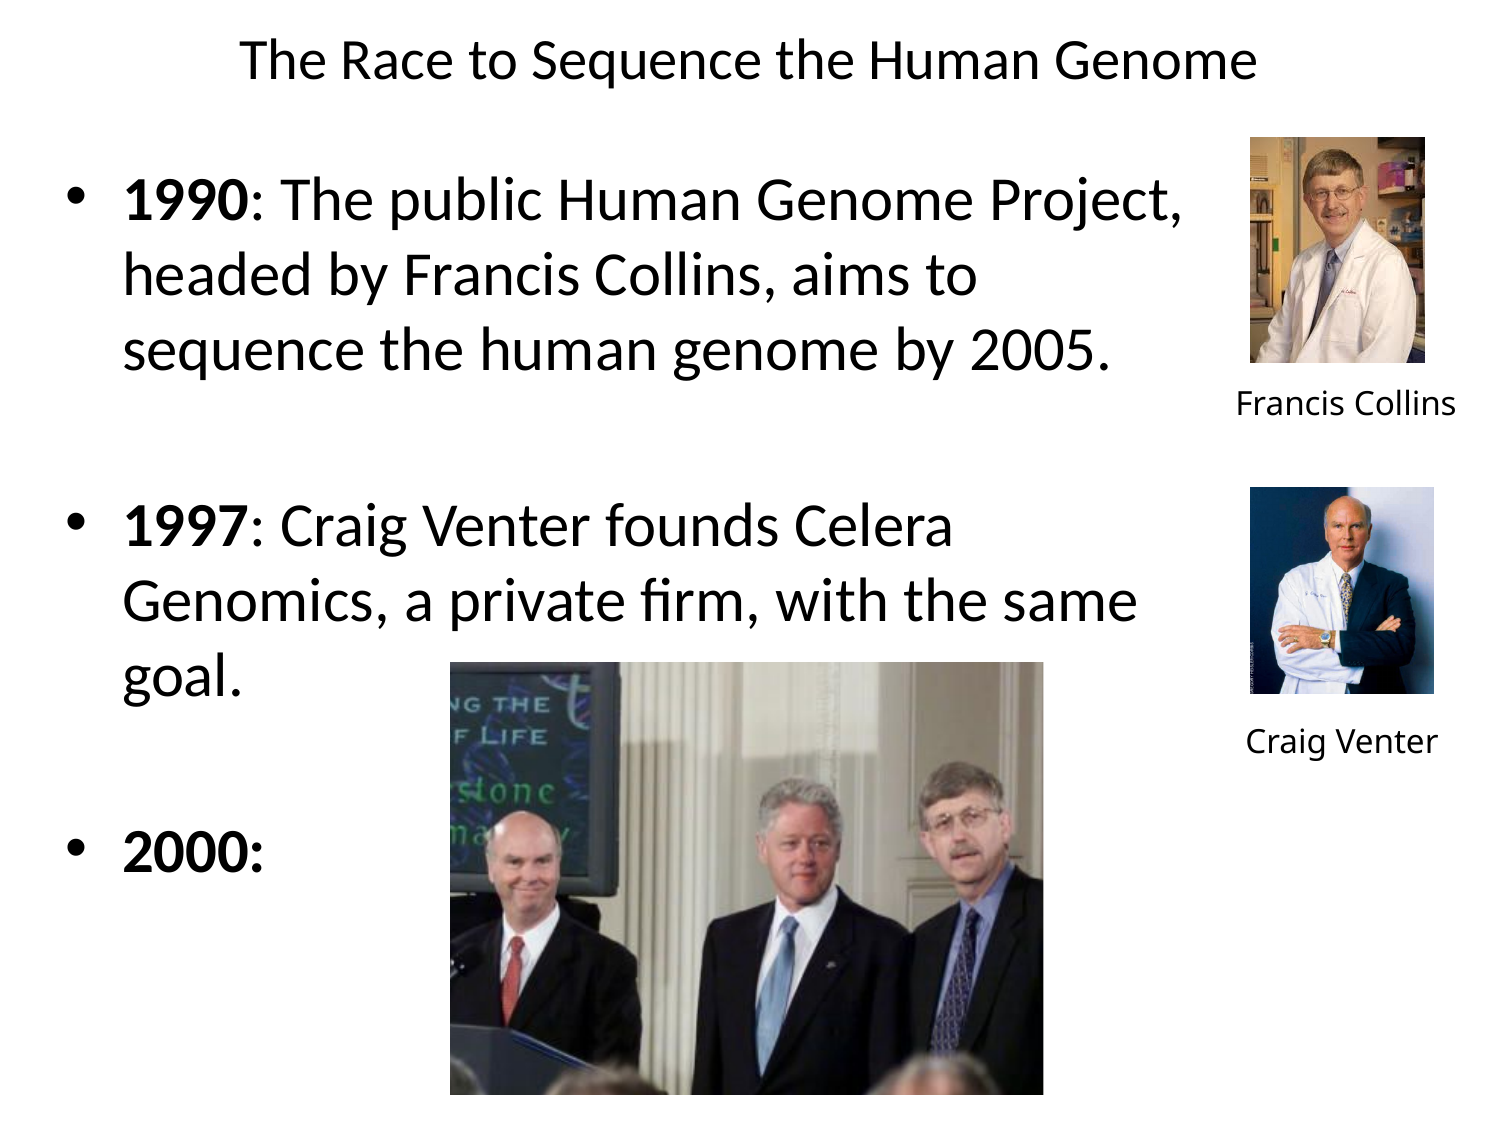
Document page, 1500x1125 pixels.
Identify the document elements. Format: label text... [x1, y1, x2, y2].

picture [449, 662, 1044, 1095]
picture [1249, 487, 1434, 694]
text_box The Race to Sequence the Human Genome [0, 12, 1500, 100]
picture [1249, 137, 1426, 363]
text_box Francis Collins [1220, 374, 1472, 430]
text_box Craig Venter [1230, 712, 1454, 768]
list 1990: The public Human Genome Project, headed by Francis Collins, aims to sequence the human genome by 2005. 1997: Craig Venter founds Celera Genomics, a private firm, with the same goal. 2000: [50, 149, 1238, 894]
